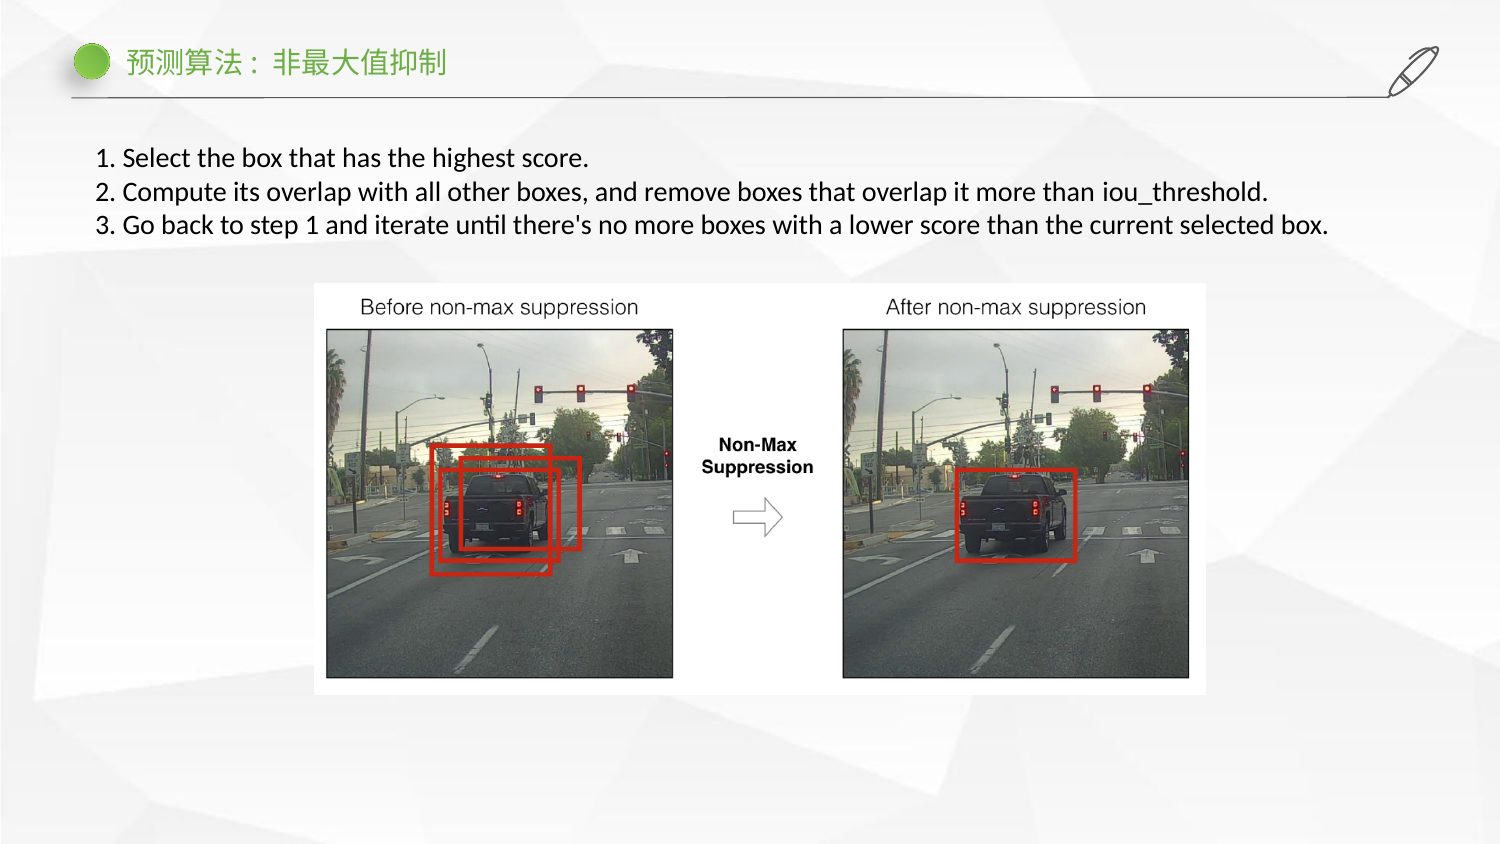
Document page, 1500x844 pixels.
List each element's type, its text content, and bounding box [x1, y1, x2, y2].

text_box 1. Select the box that has the highest score. 2. Compute its overlap with all other boxes, and remove boxes that overlap it more than iou_threshold. 3. Go back to step 1 and iterate until there's no more boxes with a lower score than the current selected box. [80, 132, 1346, 248]
text_box [1388, 47, 1439, 98]
text_box 预测算法: 非最大值抑制 [115, 38, 460, 85]
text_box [74, 43, 110, 79]
picture [0, 0, 1500, 844]
